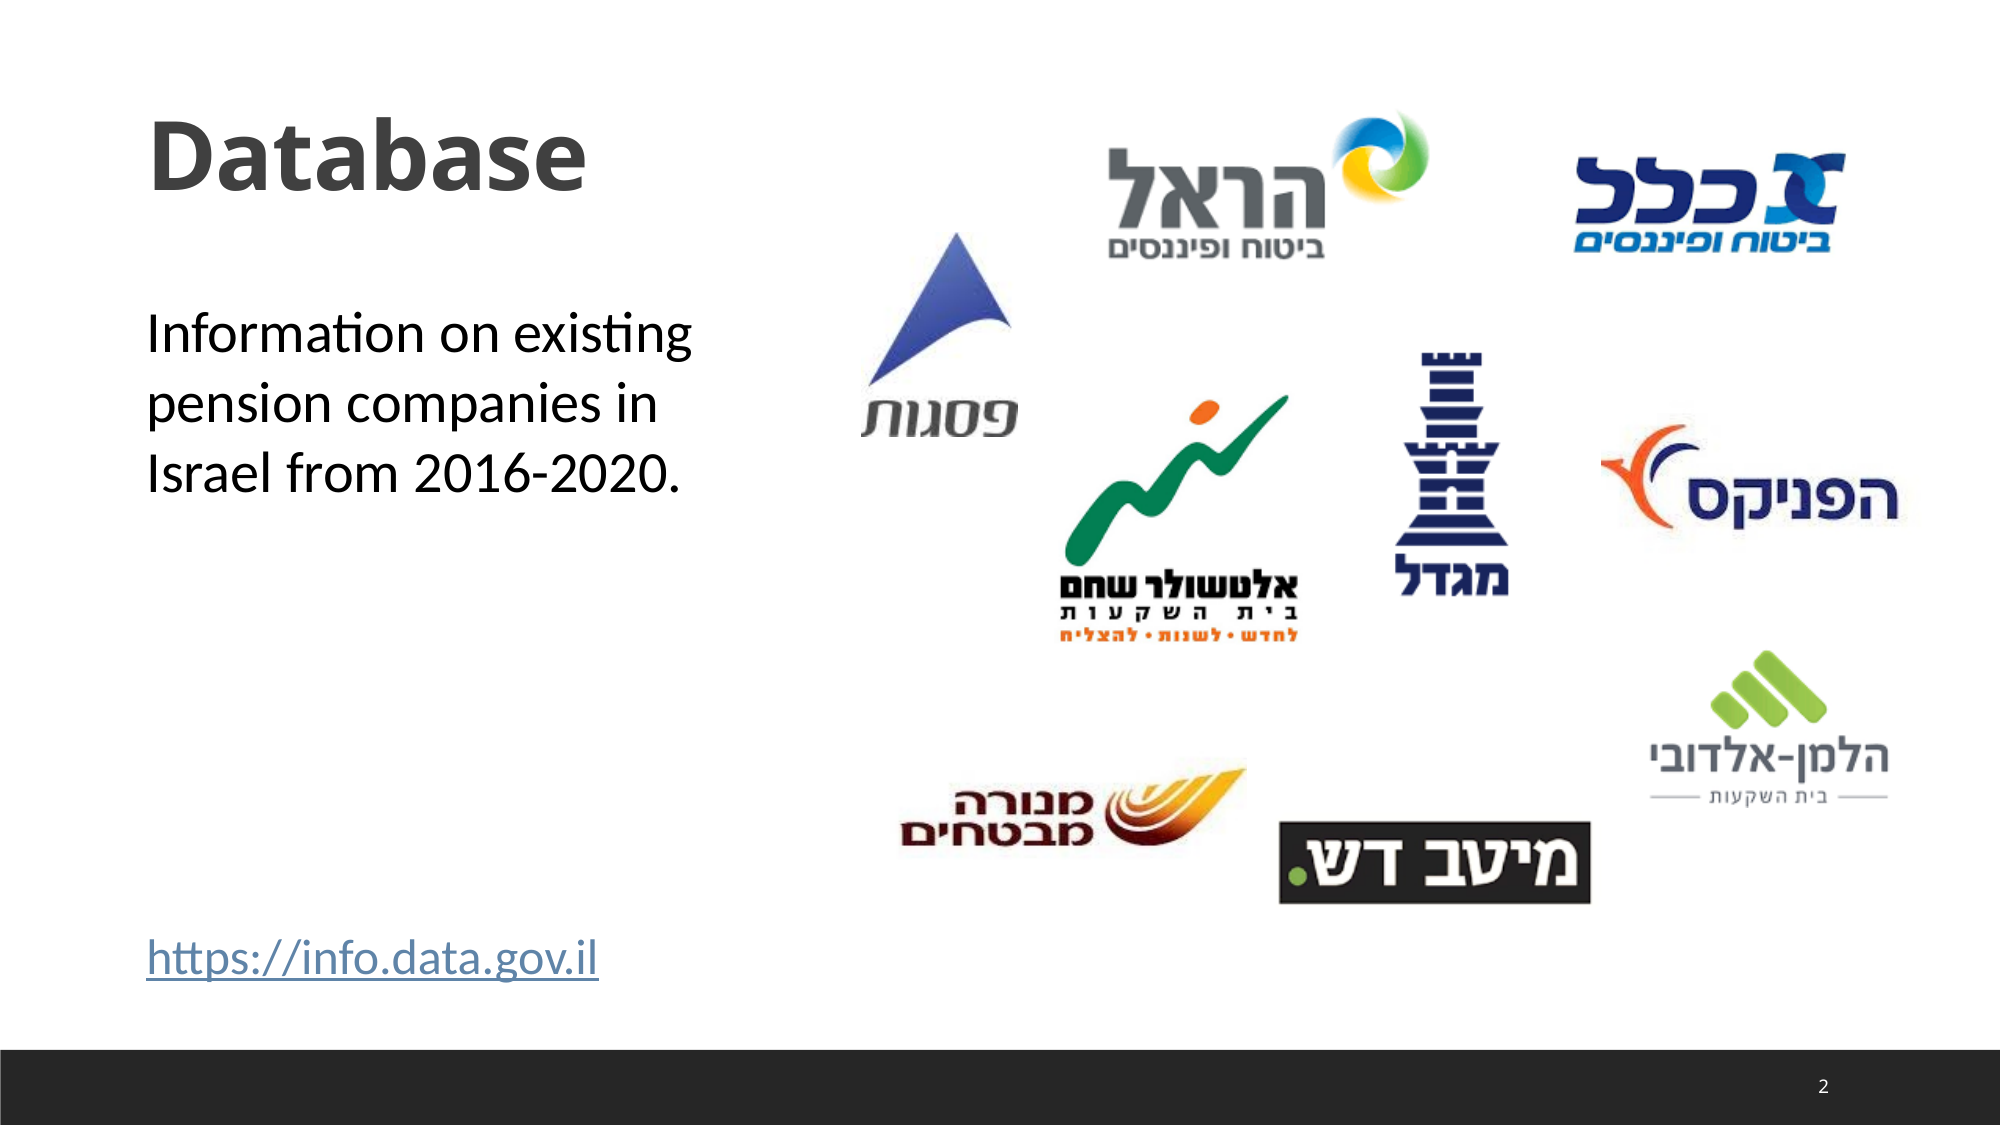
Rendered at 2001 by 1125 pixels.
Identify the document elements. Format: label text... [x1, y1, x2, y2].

picture [861, 27, 1925, 989]
text_box Database [131, 87, 1088, 218]
slide_number 2 [1803, 1057, 1932, 1118]
text_box Information on existing pension companies in Israel from 2016-2020. https://info.data.gov.il [131, 287, 811, 992]
